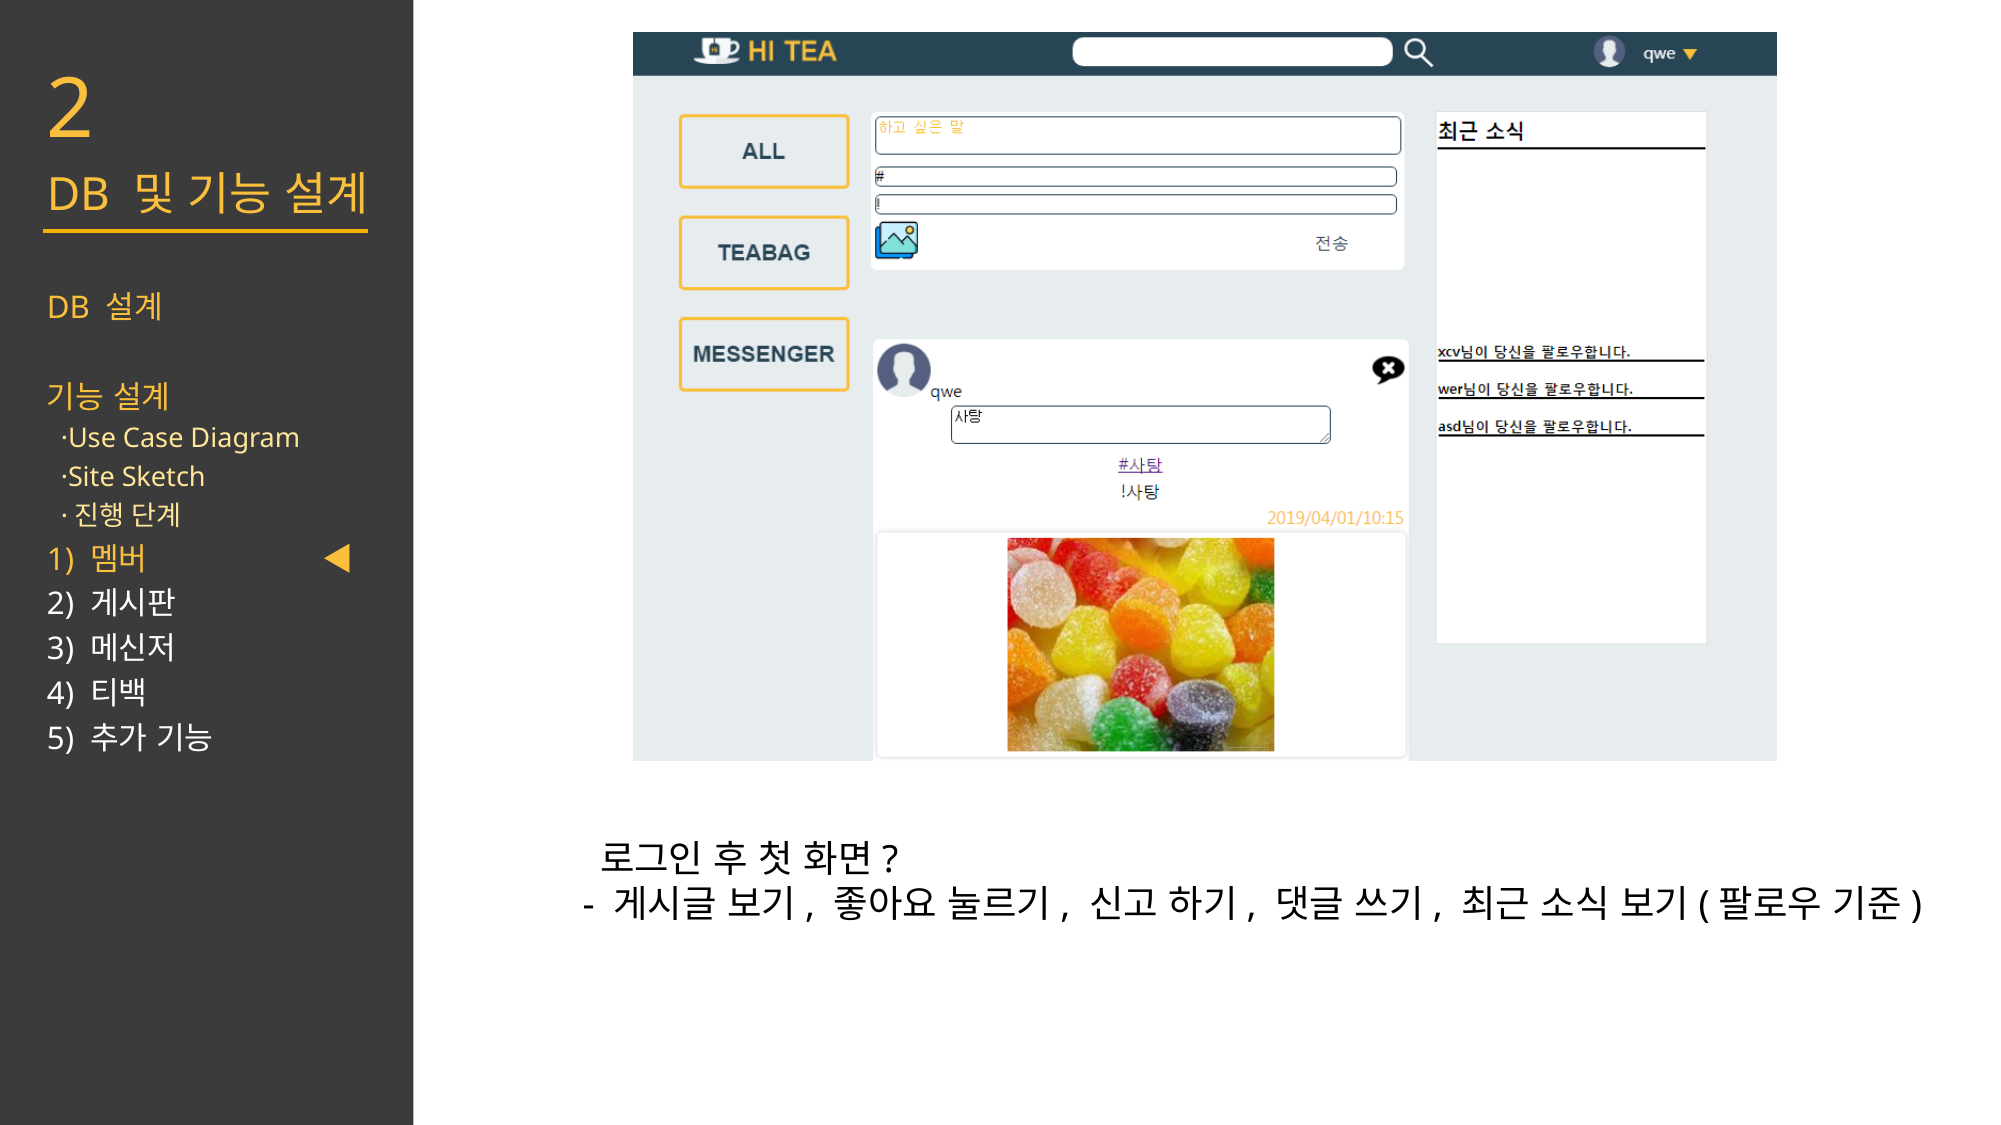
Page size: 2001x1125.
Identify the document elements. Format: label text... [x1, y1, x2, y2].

text_box 2 DB 및 기능 설계 DB 설계 기능 설계 ·Use Case Diagram ·Site Sketch ·진행 단계 1) 멤버 ◀ 2) 게시판 3) 메신저 4) 티백 5) 추가 기능 [32, 26, 384, 763]
text_box 로그인 후 첫 화면? - 게시글 보기, 좋아요 눌르기, 신고 하기, 댓글 쓰기, 최근 소식 보기(팔로우 기준) [567, 827, 1938, 933]
text_box [0, 0, 414, 1125]
picture [633, 32, 1777, 761]
